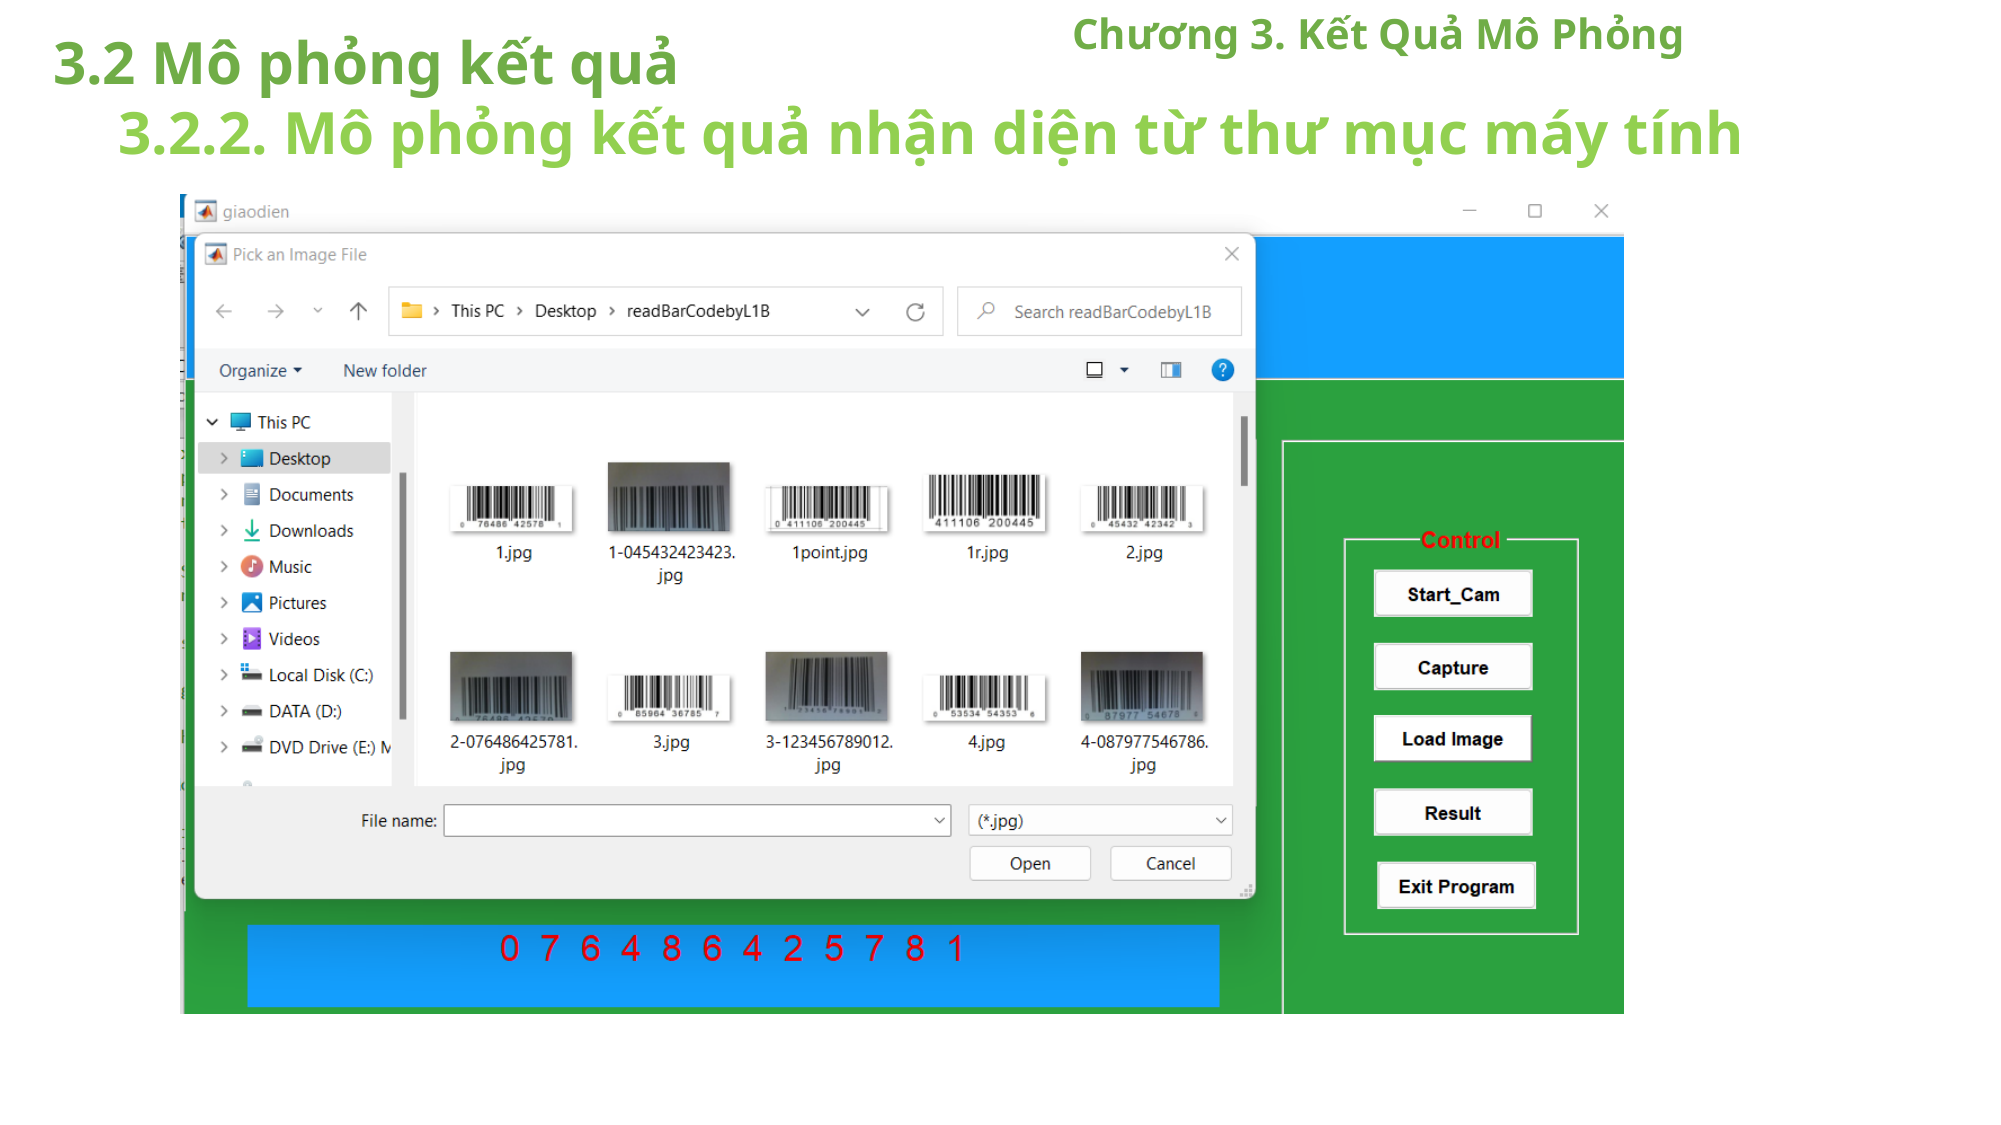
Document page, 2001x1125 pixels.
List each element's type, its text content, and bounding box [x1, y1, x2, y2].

picture [180, 194, 1624, 1014]
text_box 3.2 Mô phỏng kết quả 3.2.2. Mô phỏng kết quả nhận diện từ thư mục máy tính [38, 19, 1847, 174]
text_box Chương 3. Kết Quả Mô Phỏng [1057, 0, 2000, 65]
